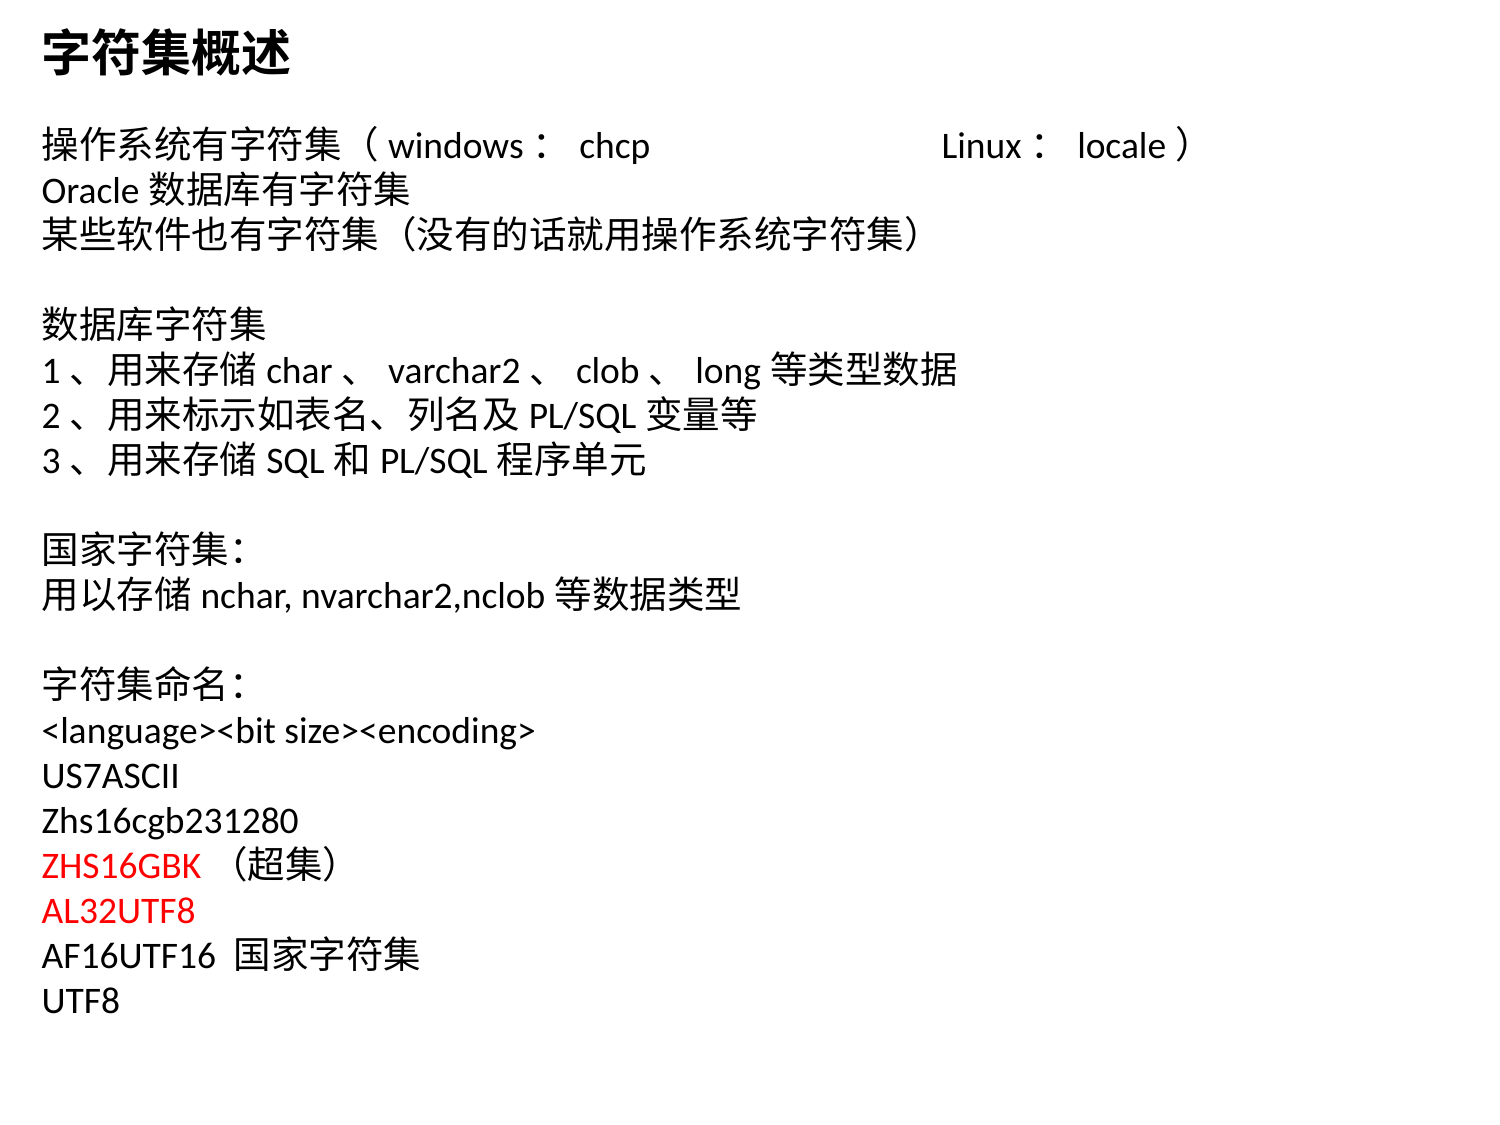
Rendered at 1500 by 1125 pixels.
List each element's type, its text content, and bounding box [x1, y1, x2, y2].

text_box 字符集概述 [26, 14, 337, 89]
text_box 操作系统有字符集（windows：chcp Linux：locale） Oracle数据库有字符集 某些软件也有字符集（没有的话就用操作系统字符集） 数据库字符集 1、用来存储char、varchar2、clob、long等类型数据 2、用来标示如表名、列名及PL/SQL变量等 3、用来存储SQL和PL/SQL程序单元 国家字符集： 用以存储nchar, nvarchar2,nclob等数据类型 字符集命名： <language><bit size><encoding> US7ASCII Zhs16cgb231280 ZHS16GBK（超集） AL32UTF8 AF16UTF16 国家字符集 UTF8 [26, 113, 1424, 1029]
